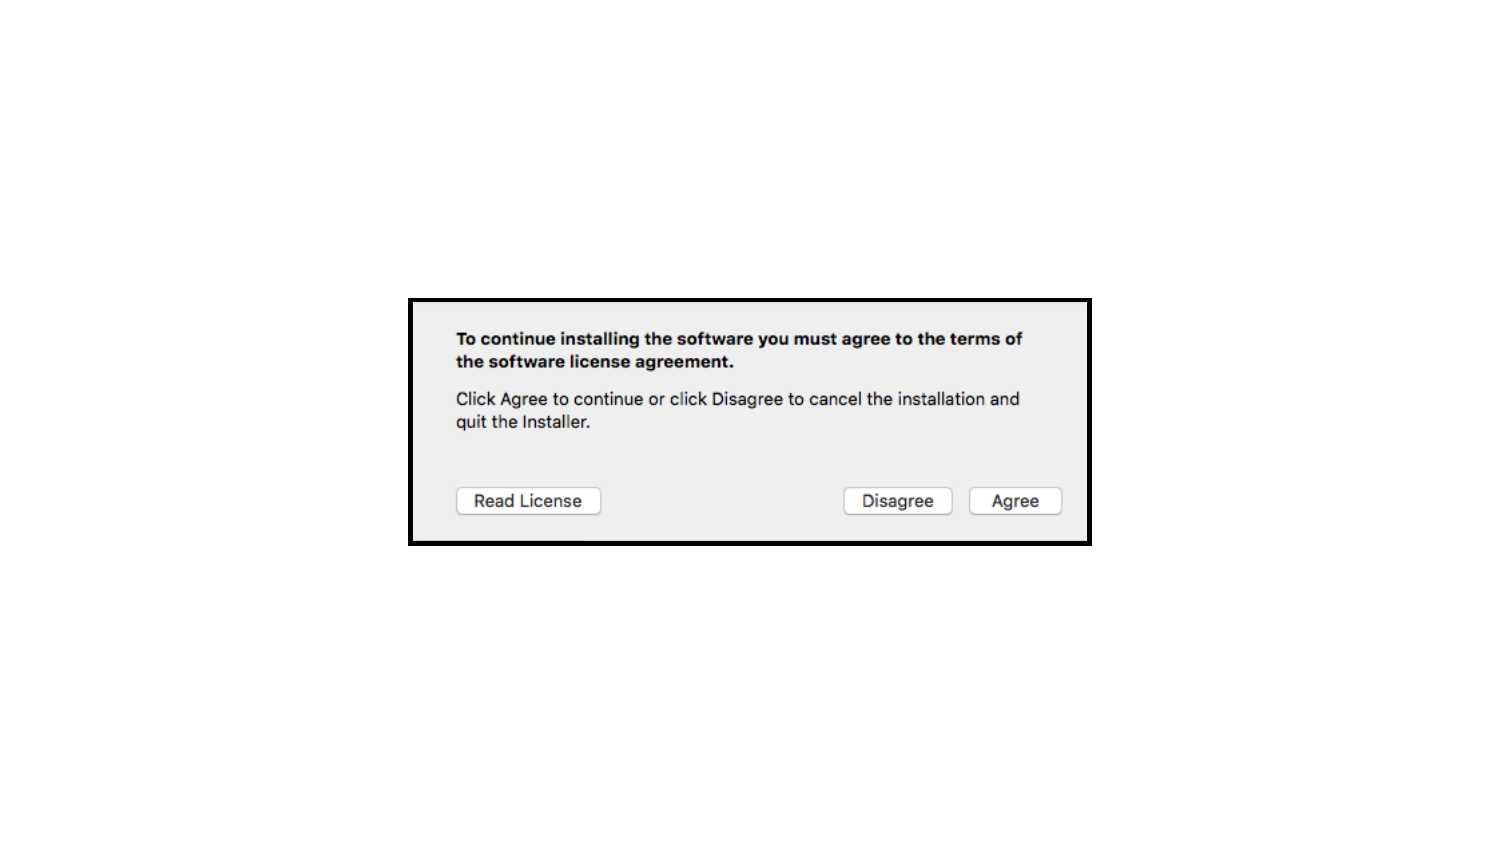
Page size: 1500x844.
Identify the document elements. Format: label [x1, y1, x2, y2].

picture [412, 302, 1088, 542]
